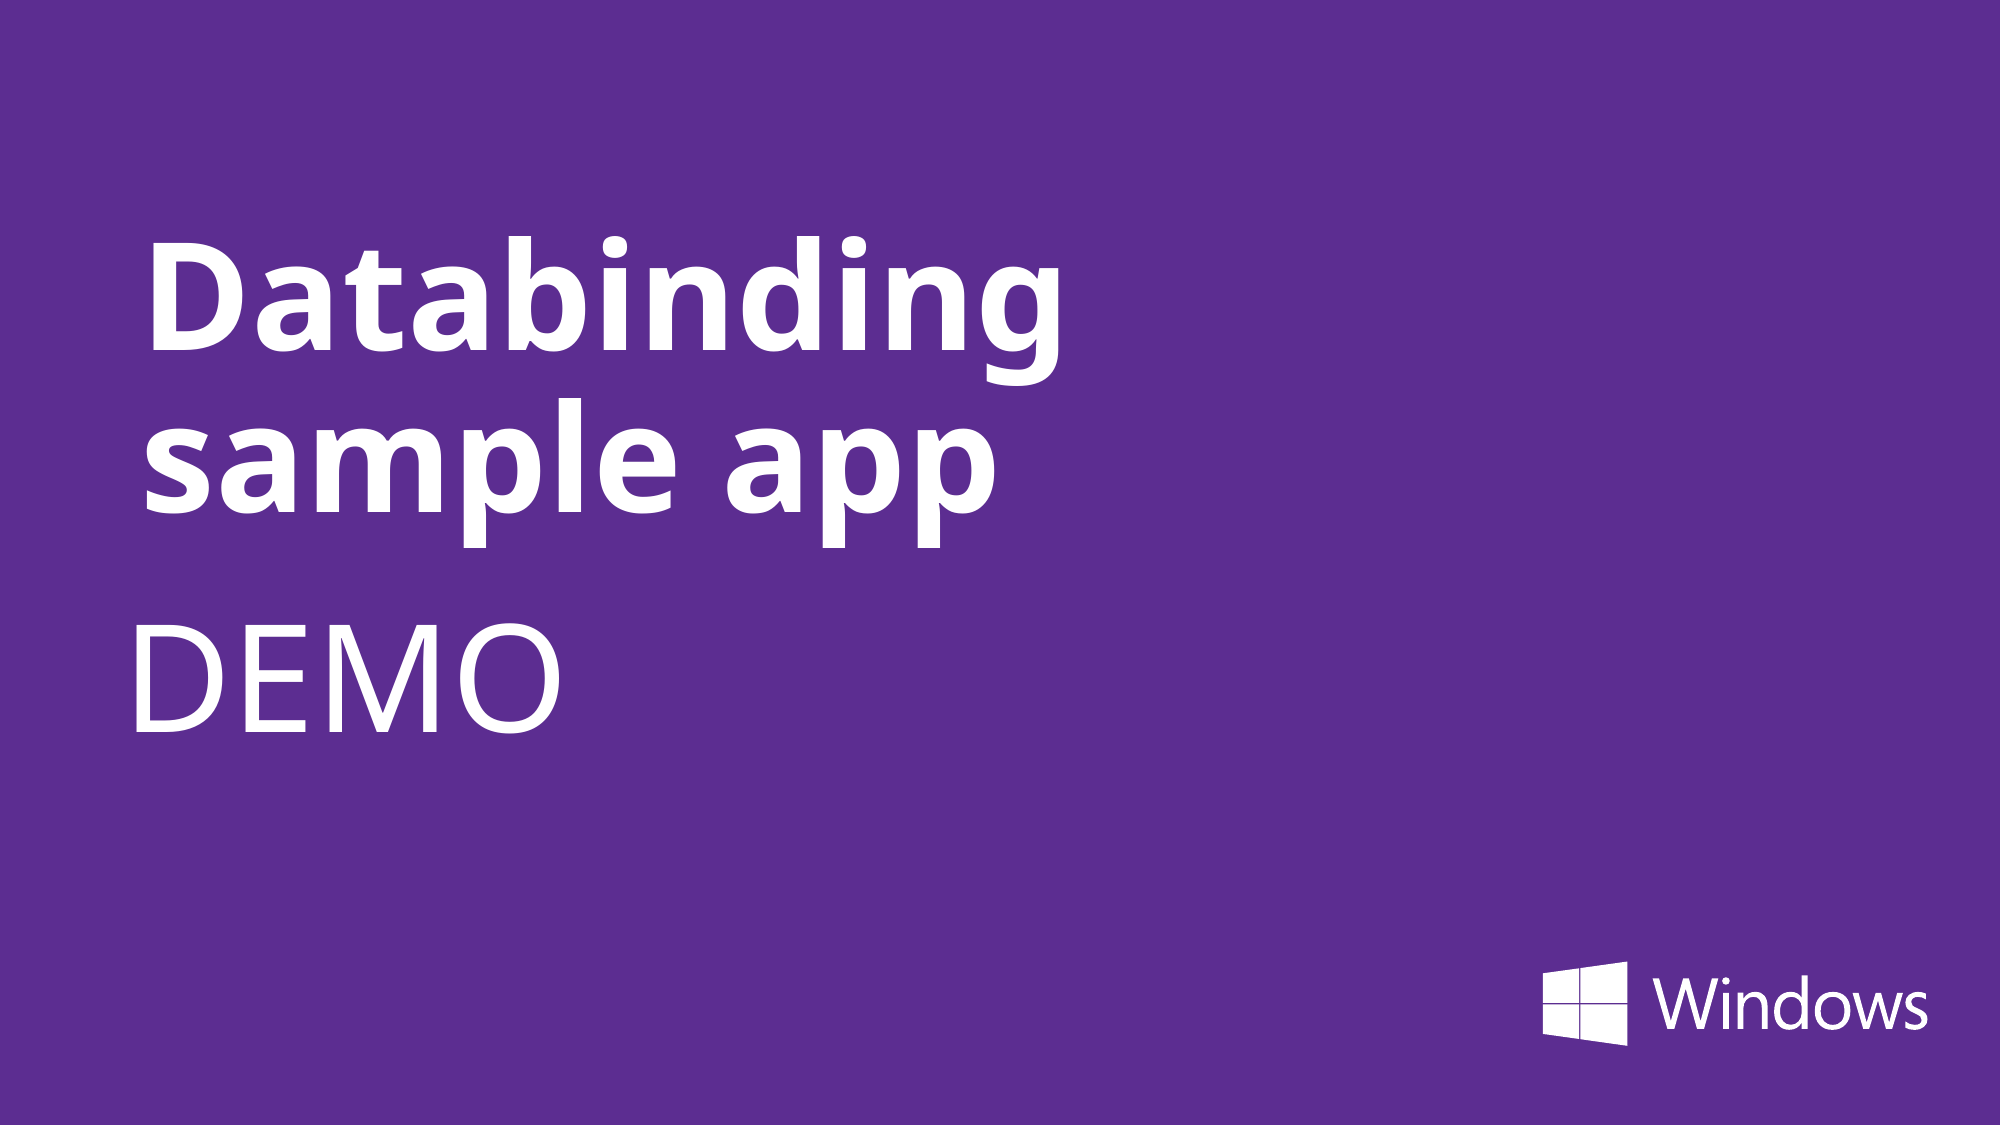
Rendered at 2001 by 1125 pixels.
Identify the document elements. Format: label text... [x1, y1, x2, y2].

title Databinding sample app [118, 120, 1882, 563]
